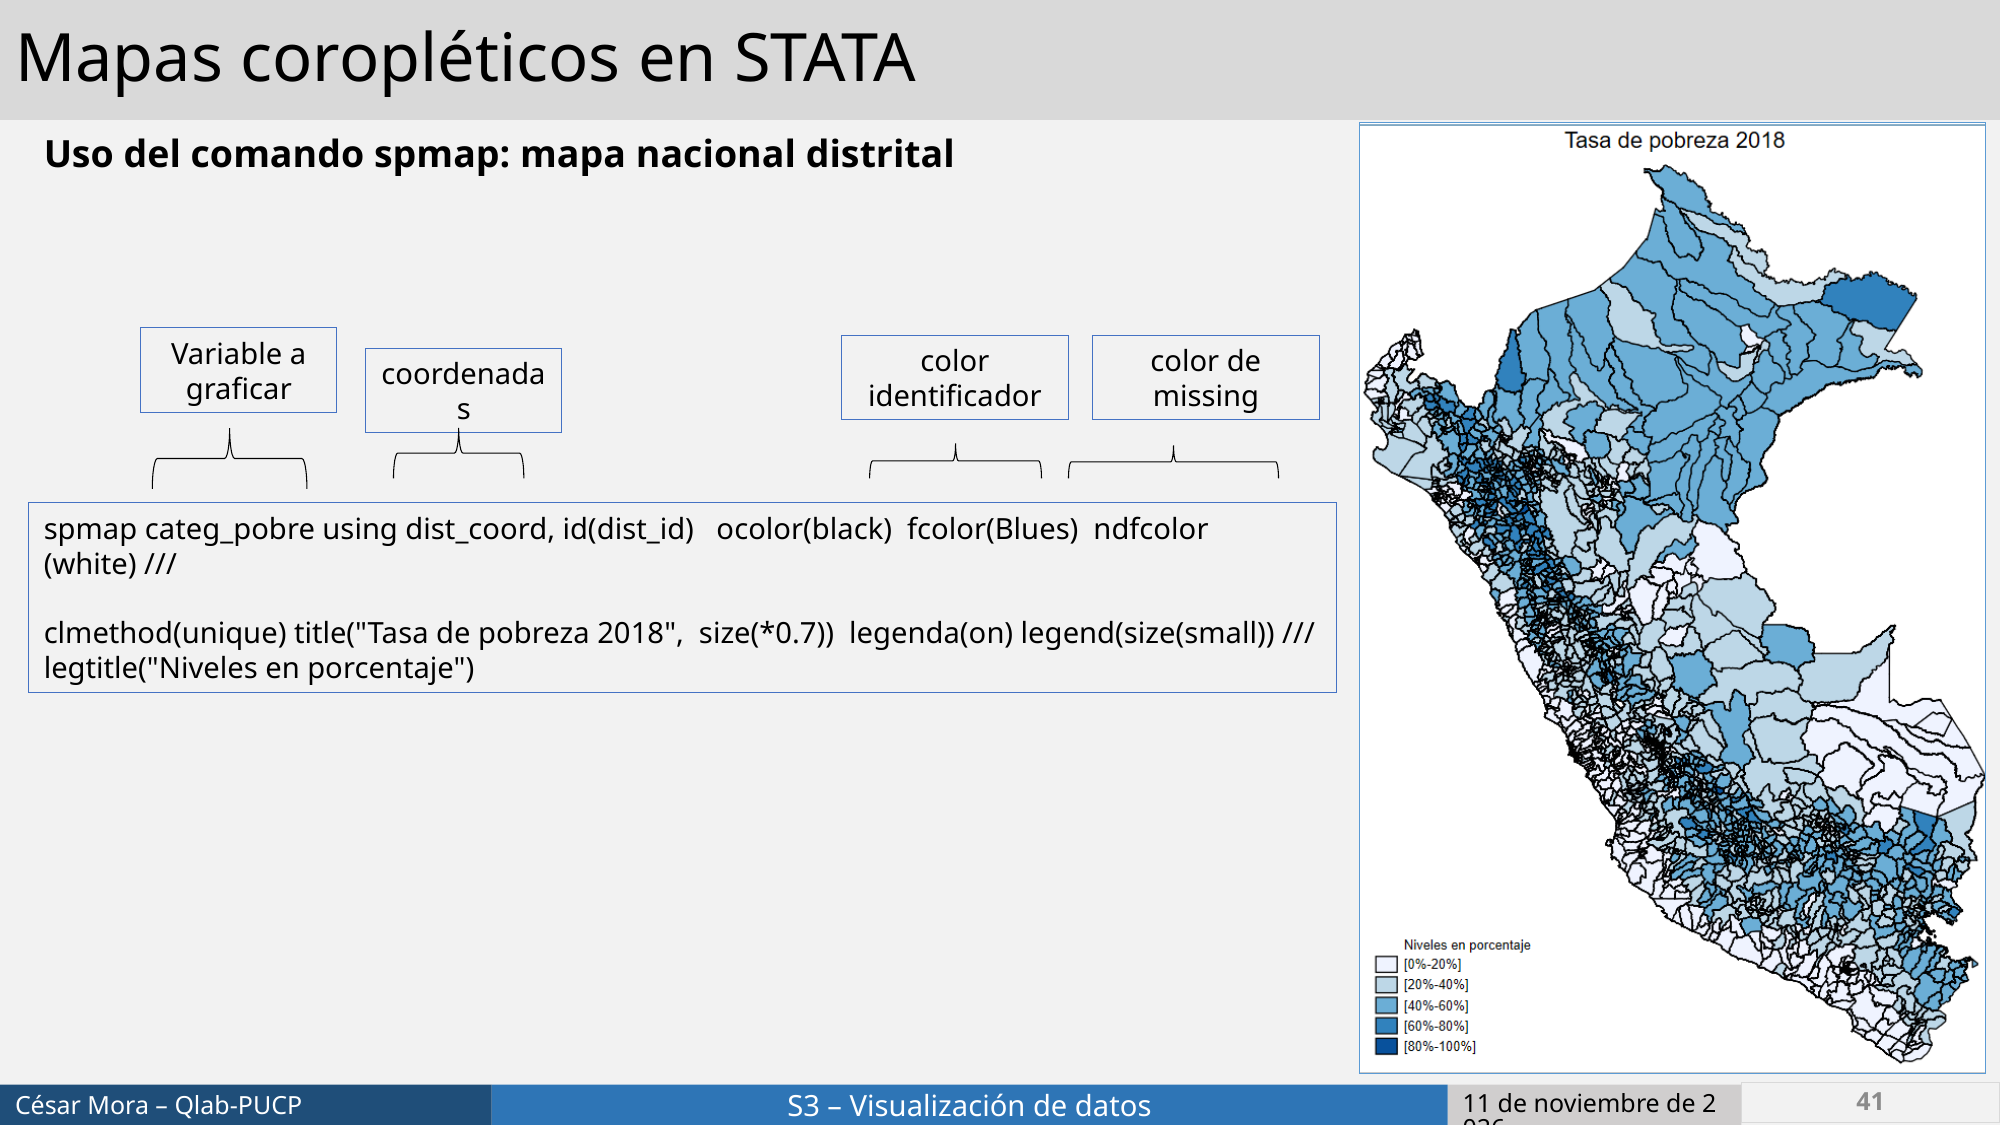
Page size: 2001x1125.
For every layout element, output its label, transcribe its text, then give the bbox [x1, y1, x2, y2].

title Mapas coropléticos en STATA [0, 0, 2000, 120]
slide_number 41 [1741, 1082, 2000, 1123]
slide_number Junio de 2022 [1448, 1084, 1742, 1125]
text_box [151, 428, 308, 489]
text_box Variable a graficar [140, 327, 337, 413]
text_box color identificador [841, 335, 1069, 420]
footer S3 – Visualización de datos [492, 1084, 1448, 1125]
text_box spmap categ_pobre using dist_coord, id(dist_id) ocolor(black) fcolor(Blues) ndfcolor (white) /// clmethod(unique) title("Tasa de pobreza 2018", size(*0.7)) legenda(on) legend(size(small)) /// legtitle("Niveles en porcentaje") [28, 502, 1337, 693]
text_box Uso del comando spmap: mapa nacional distrital [28, 122, 1359, 227]
text_box [392, 427, 525, 479]
text_box César Mora – Qlab-PUCP [0, 1084, 492, 1125]
text_box color de missing [1092, 335, 1320, 420]
text_box coordenadas [365, 348, 562, 433]
text_box [1067, 445, 1280, 479]
picture [1359, 122, 1986, 1074]
text_box [869, 443, 1043, 479]
